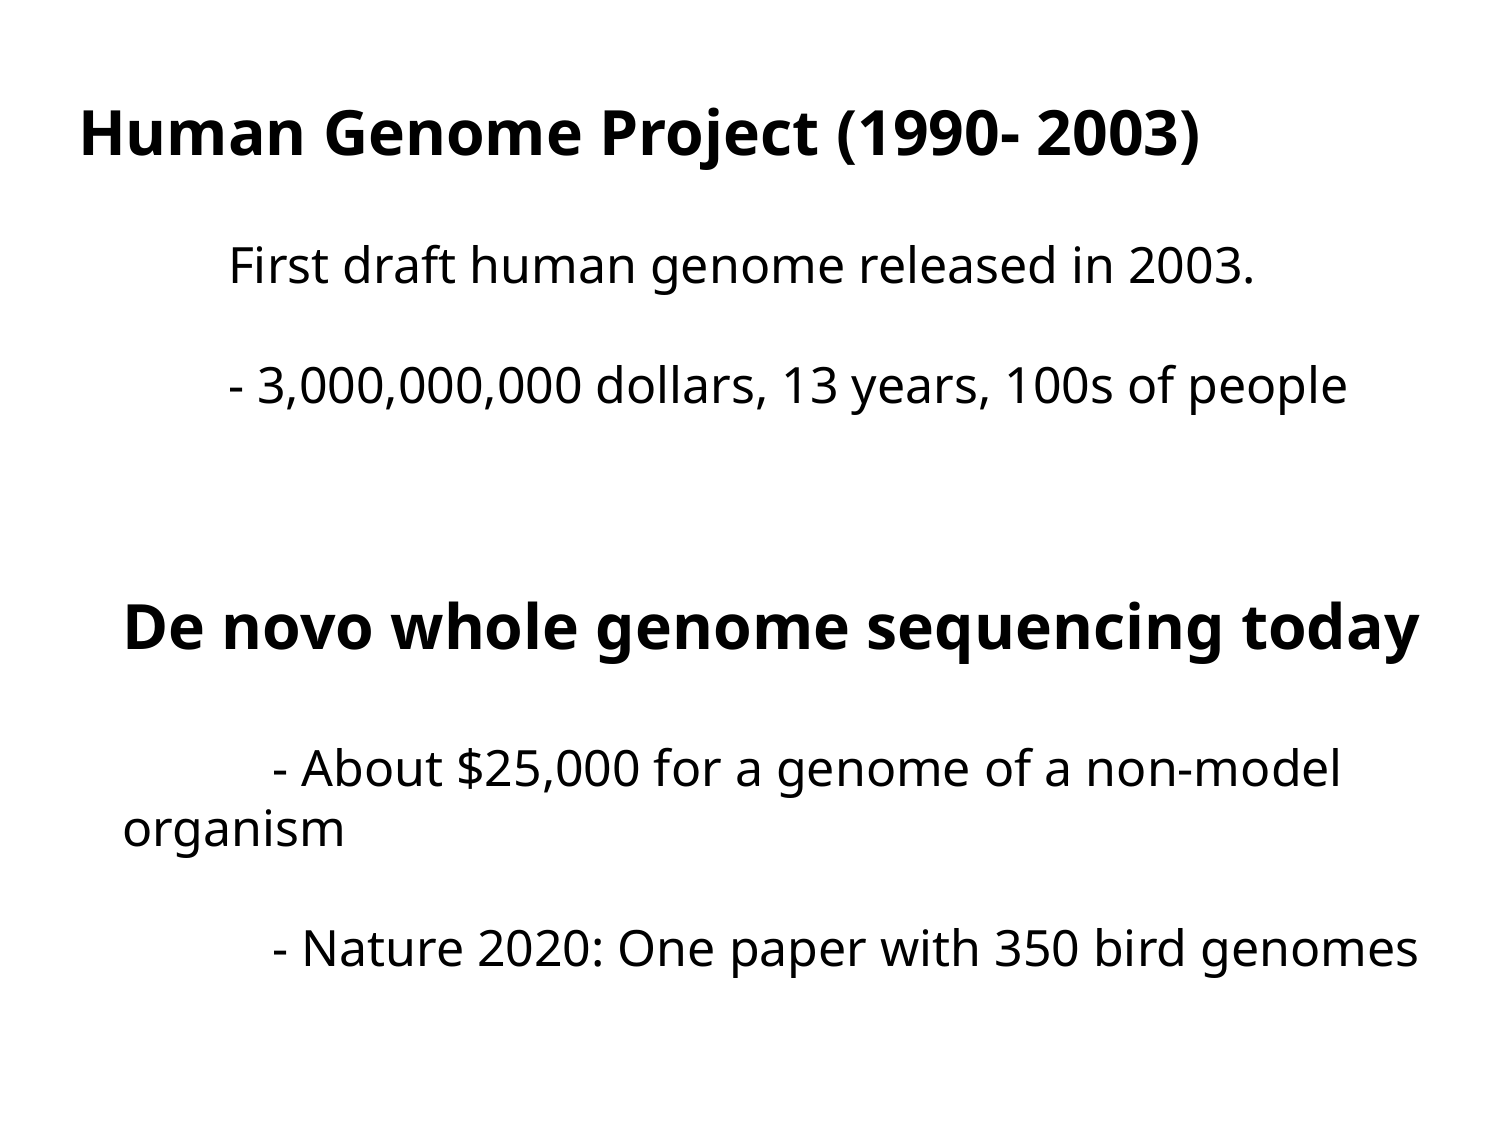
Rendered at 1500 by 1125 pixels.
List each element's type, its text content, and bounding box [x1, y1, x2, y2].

text_box Human Genome Project (1990- 2003) First draft human genome released in 2003. - 3,000,000,000 dollars, 13 years, 100s of people [63, 85, 1364, 421]
text_box De novo whole genome sequencing today - About $25,000 for a genome of a non-model organism - Nature 2020: One paper with 350 bird genomes [107, 579, 1500, 984]
